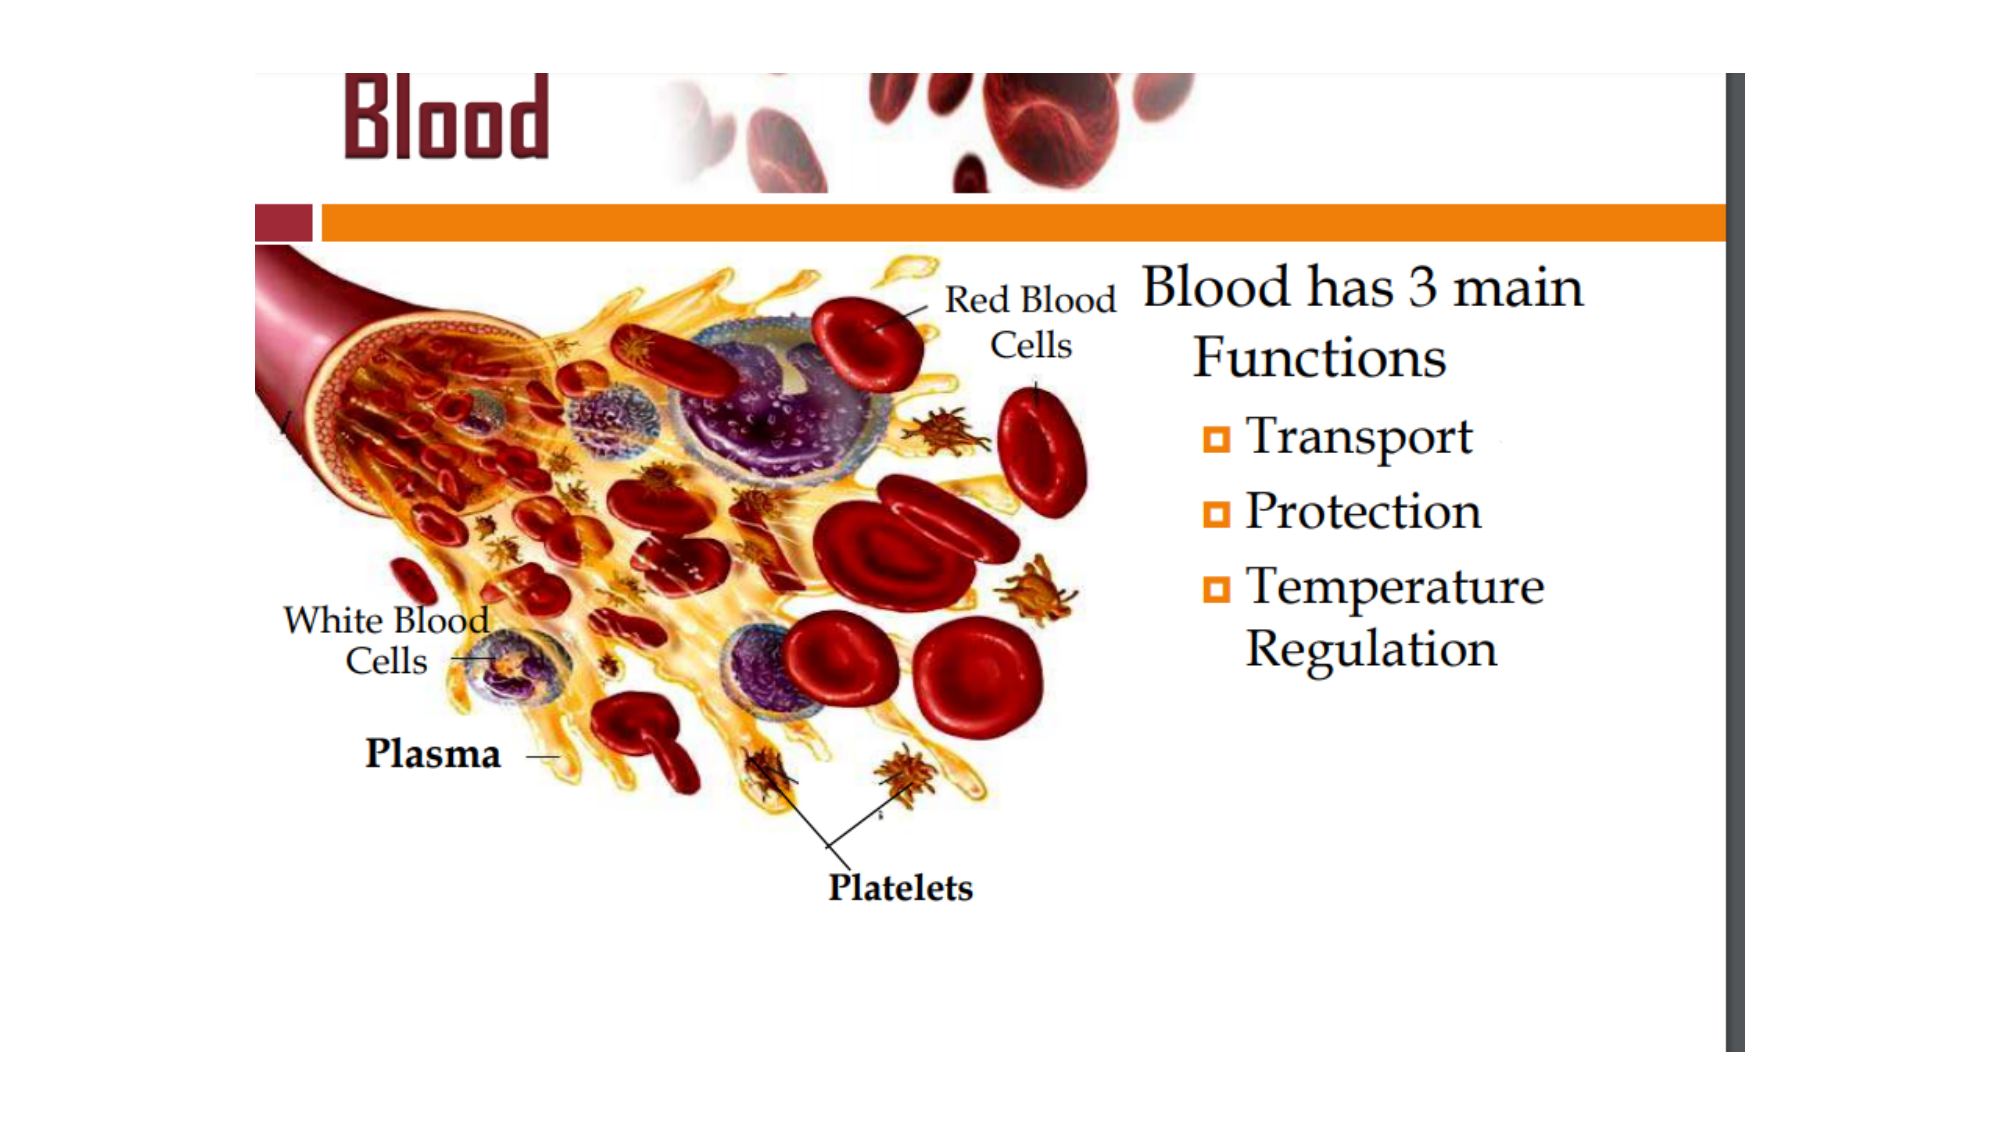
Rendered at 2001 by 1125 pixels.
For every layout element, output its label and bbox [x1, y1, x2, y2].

picture [255, 73, 1745, 1052]
